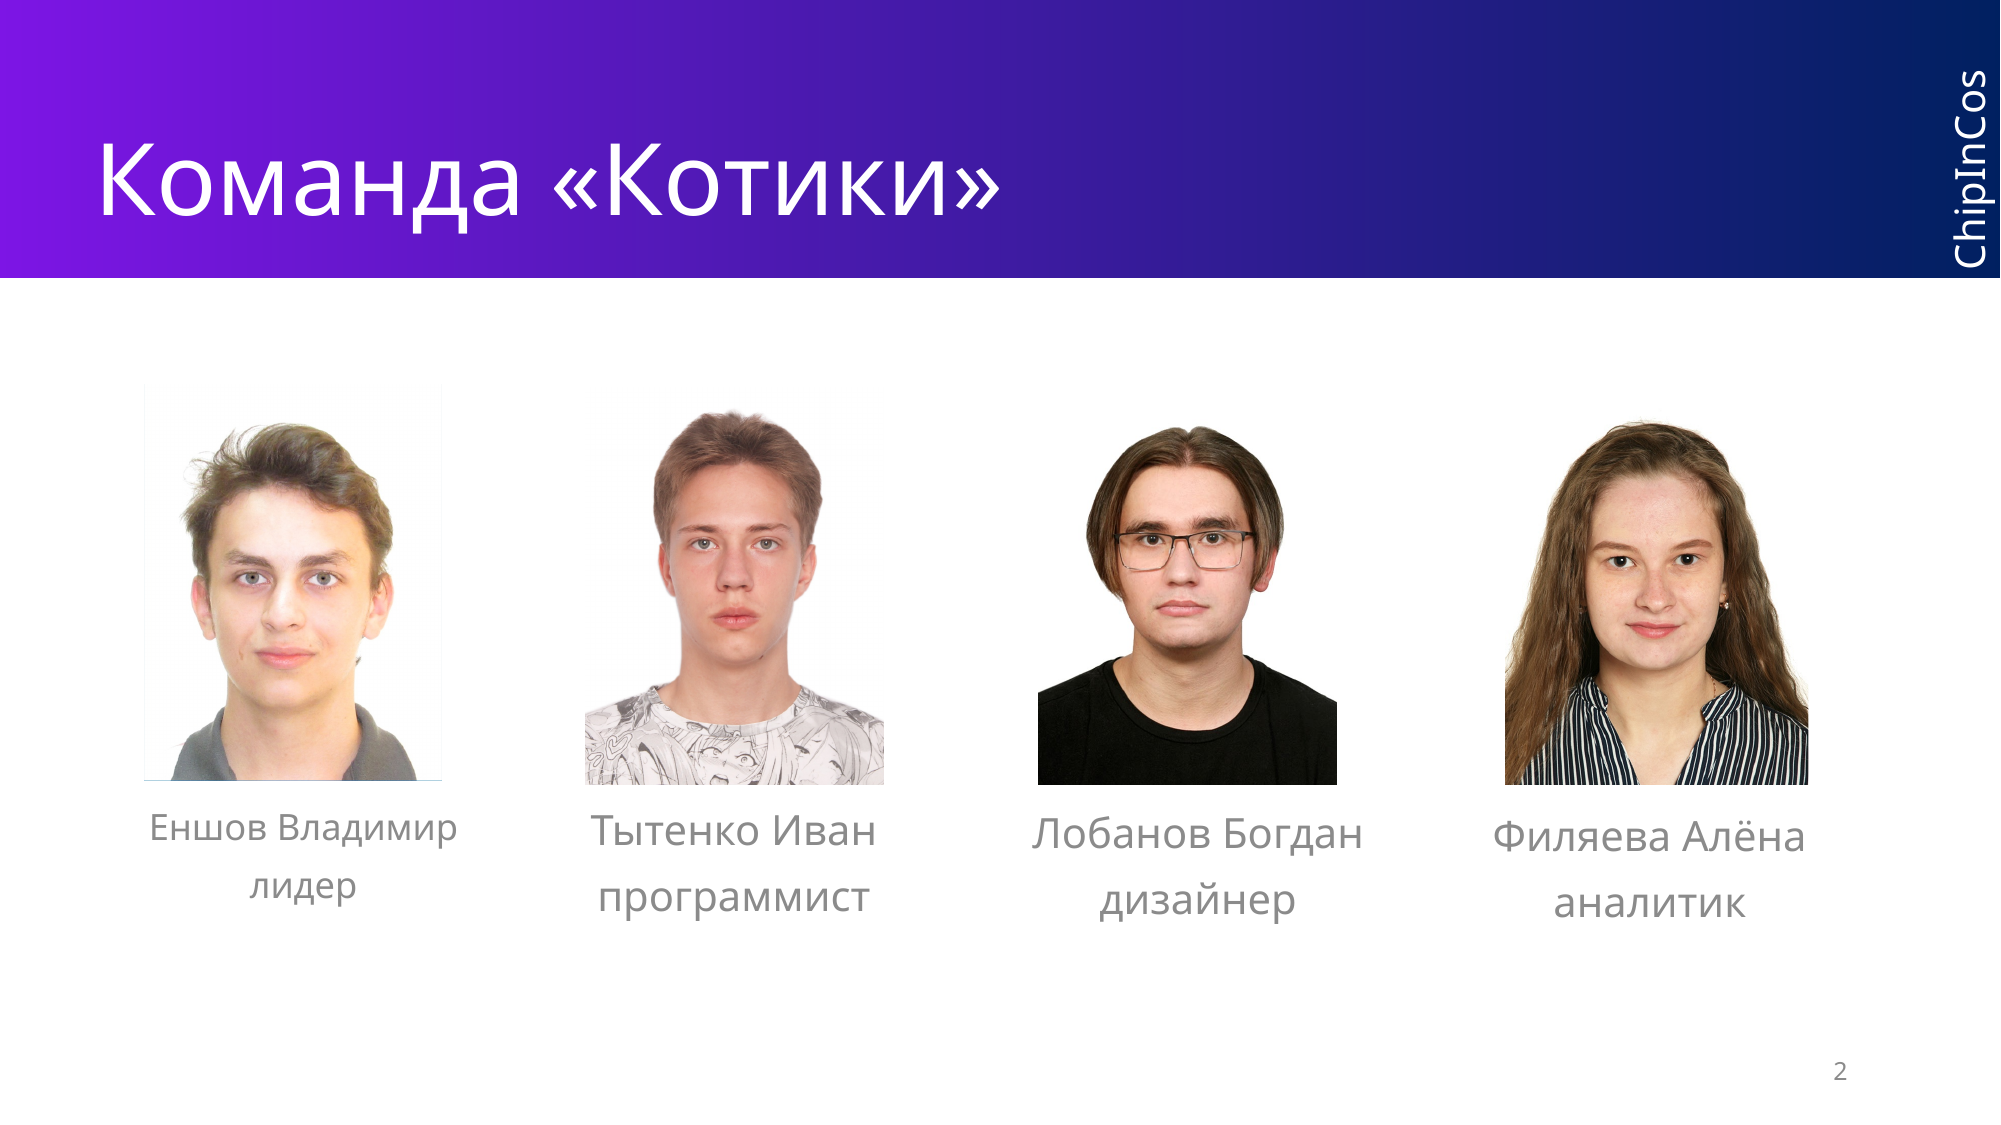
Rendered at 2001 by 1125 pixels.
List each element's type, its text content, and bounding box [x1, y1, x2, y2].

picture [1504, 384, 1809, 785]
picture [144, 384, 442, 781]
text_box Тытенко Иван программист [547, 802, 920, 938]
slide_number 2 [1412, 1042, 1863, 1103]
list Еншов Владимир лидер [117, 802, 490, 938]
text_box Лобанов Богдан дизайнер [1012, 805, 1384, 941]
picture [1038, 387, 1337, 785]
picture [585, 387, 884, 785]
title Команда «Котики» [79, 87, 1805, 278]
text_box Филяева Алёна аналитик [1463, 807, 1836, 943]
